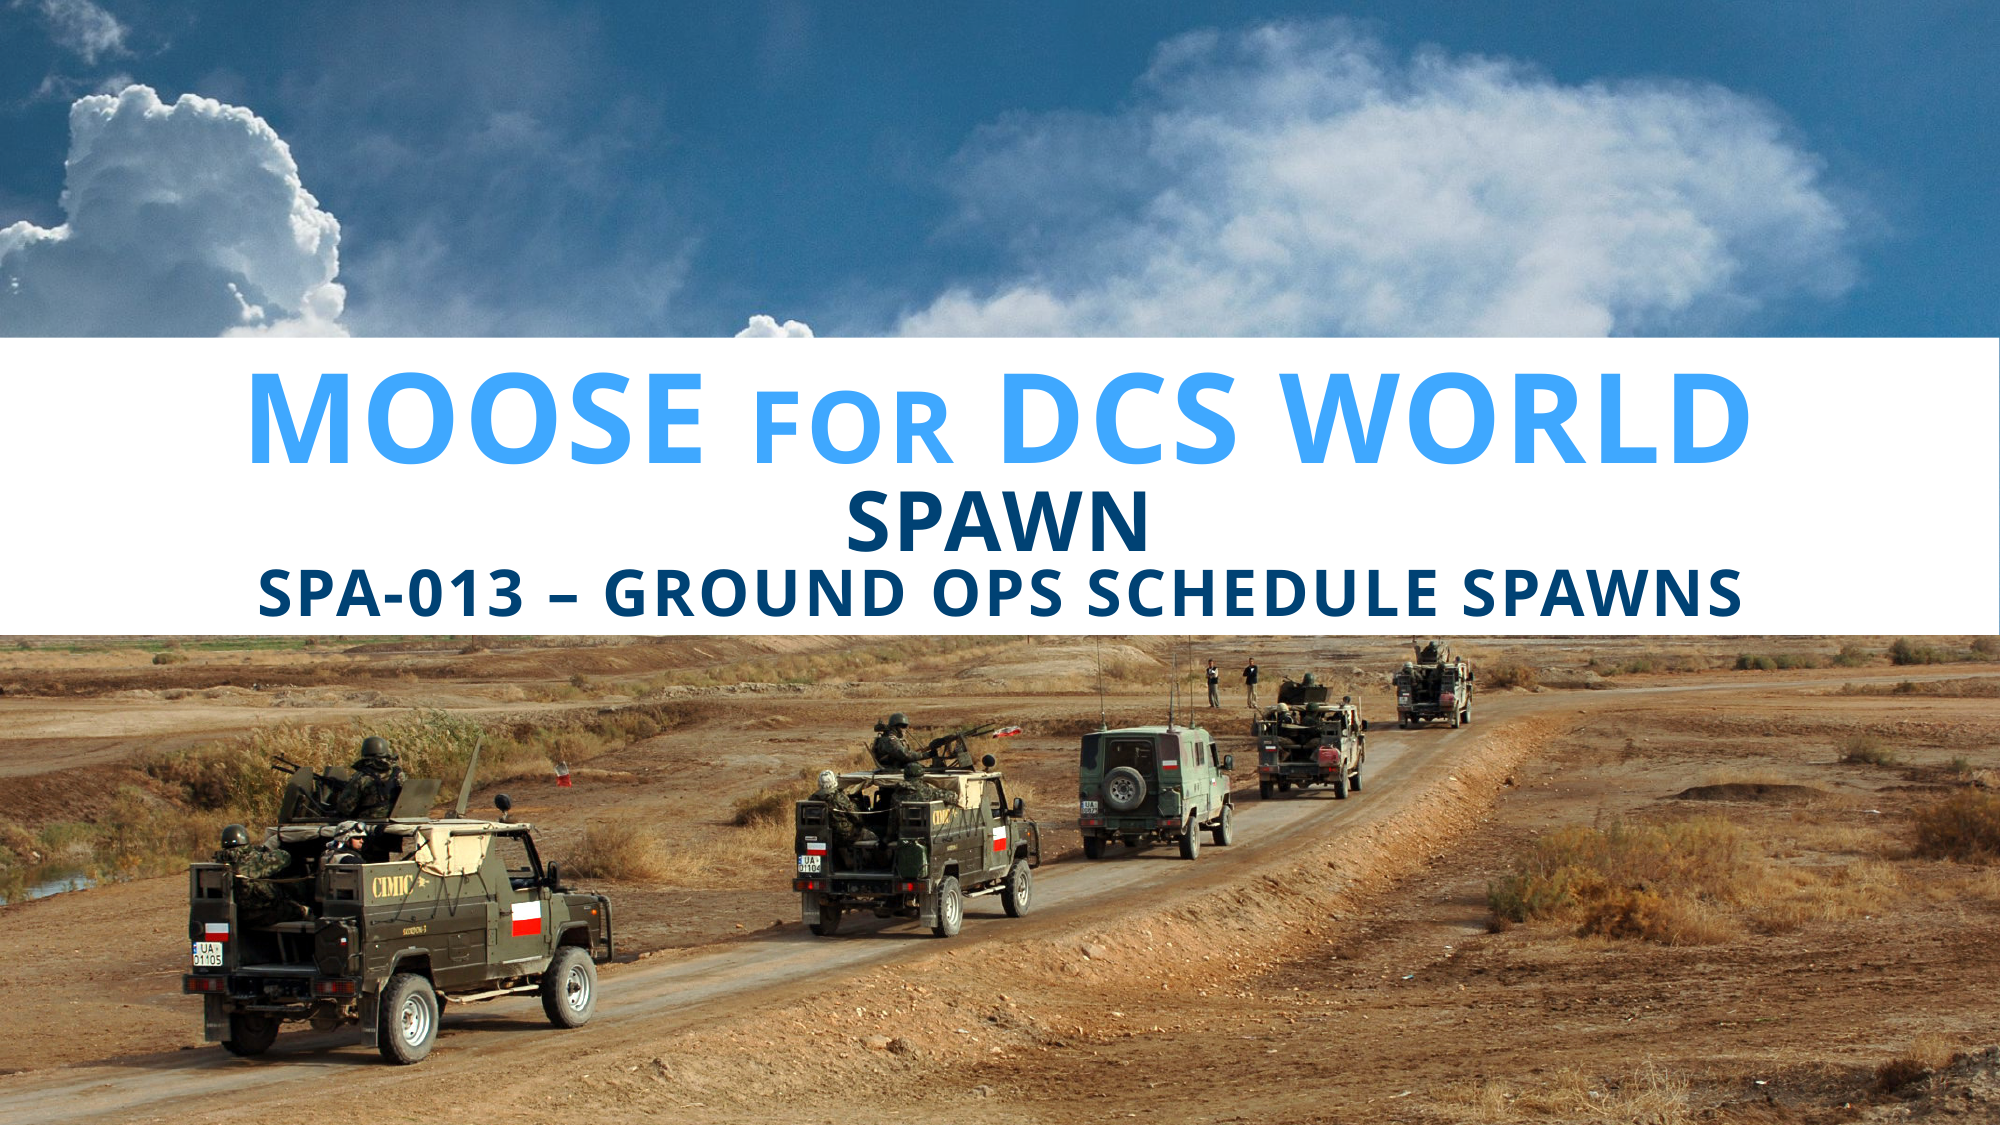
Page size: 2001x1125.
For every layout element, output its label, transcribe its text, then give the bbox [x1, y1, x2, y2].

subtitle [249, 879, 1750, 1094]
picture [0, 635, 2000, 1125]
title moose for dcs world SPAWN spa-013 – ground ops schedule spawns [60, 355, 1942, 641]
